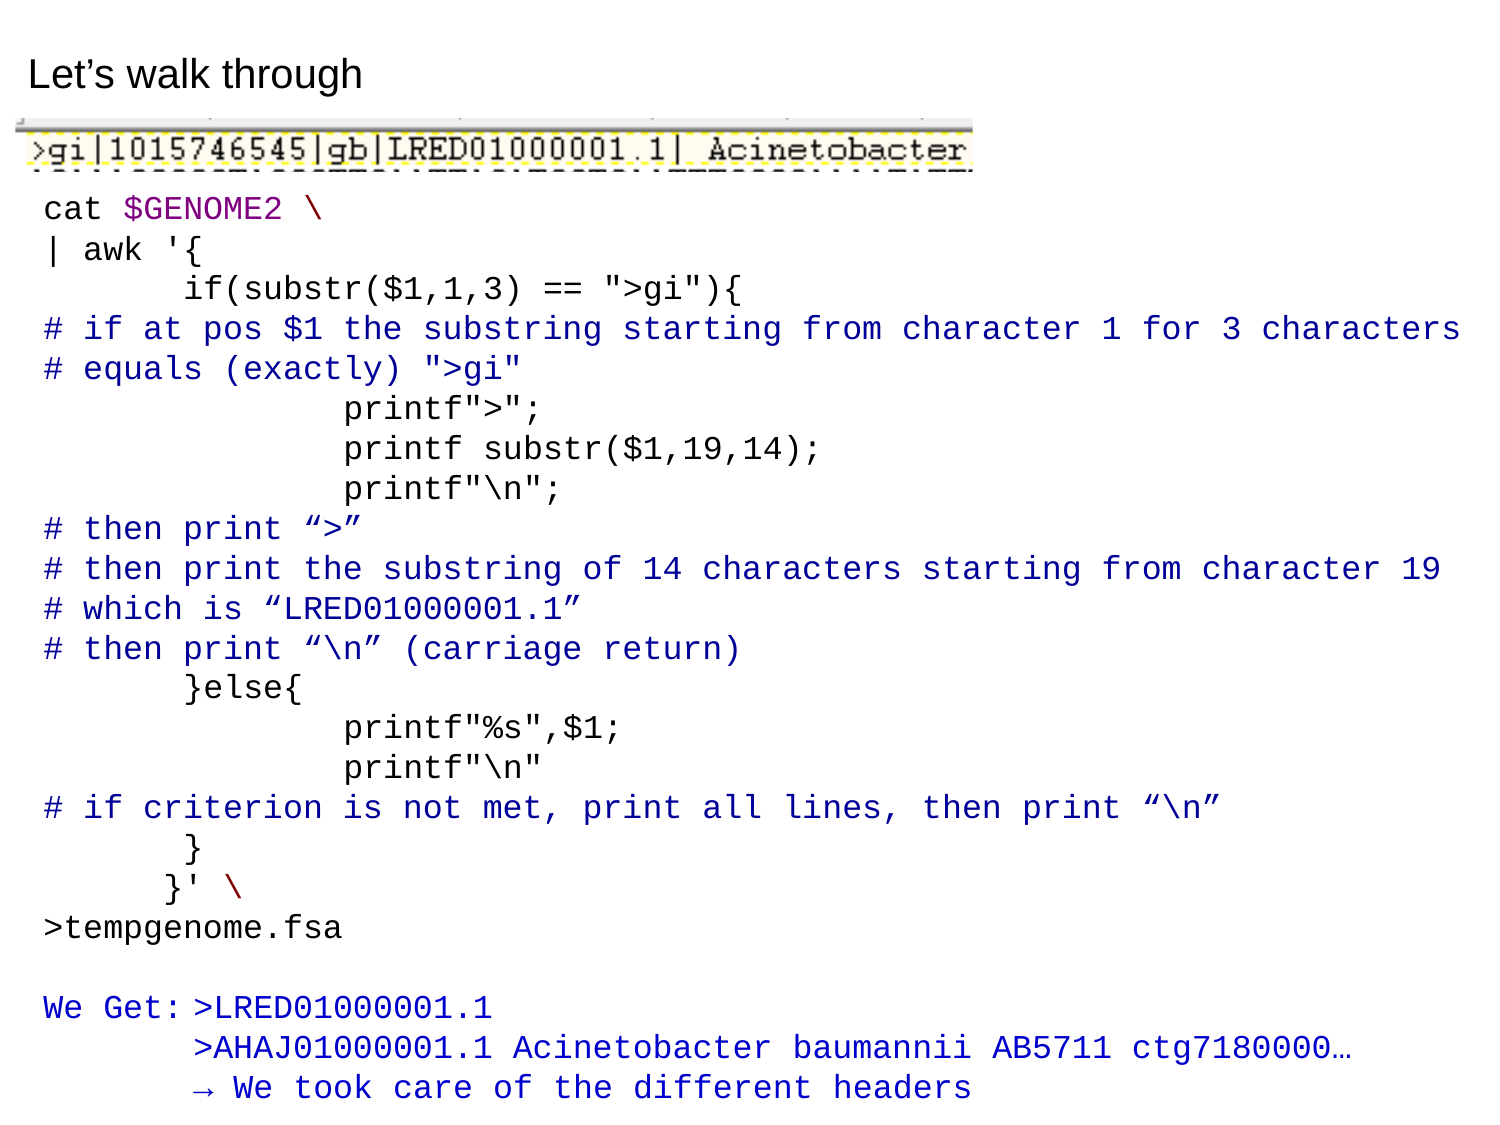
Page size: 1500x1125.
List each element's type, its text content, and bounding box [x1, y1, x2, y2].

text_box cat $GENOME2 \ | awk '{ if(substr($1,1,3) == ">gi"){ # if at pos $1 the substring starting from character 1 for 3 characters # equals (exactly) ">gi" printf">"; printf substr($1,19,14); printf"\n"; # then print “>” # then print the substring of 14 characters starting from character 19 # which is “LRED01000001.1” # then print “\n” (carriage return) }else{ printf"%s",$1; printf"\n" # if criterion is not met, print all lines, then print “\n” } }' \ >tempgenome.fsa We Get: >LRED01000001.1 >AHAJ01000001.1 Acinetobacter baumannii AB5711 ctg7180000… → We took care of the different headers [28, 179, 1485, 1113]
text_box Let’s walk through [12, 39, 379, 105]
picture [15, 118, 973, 172]
